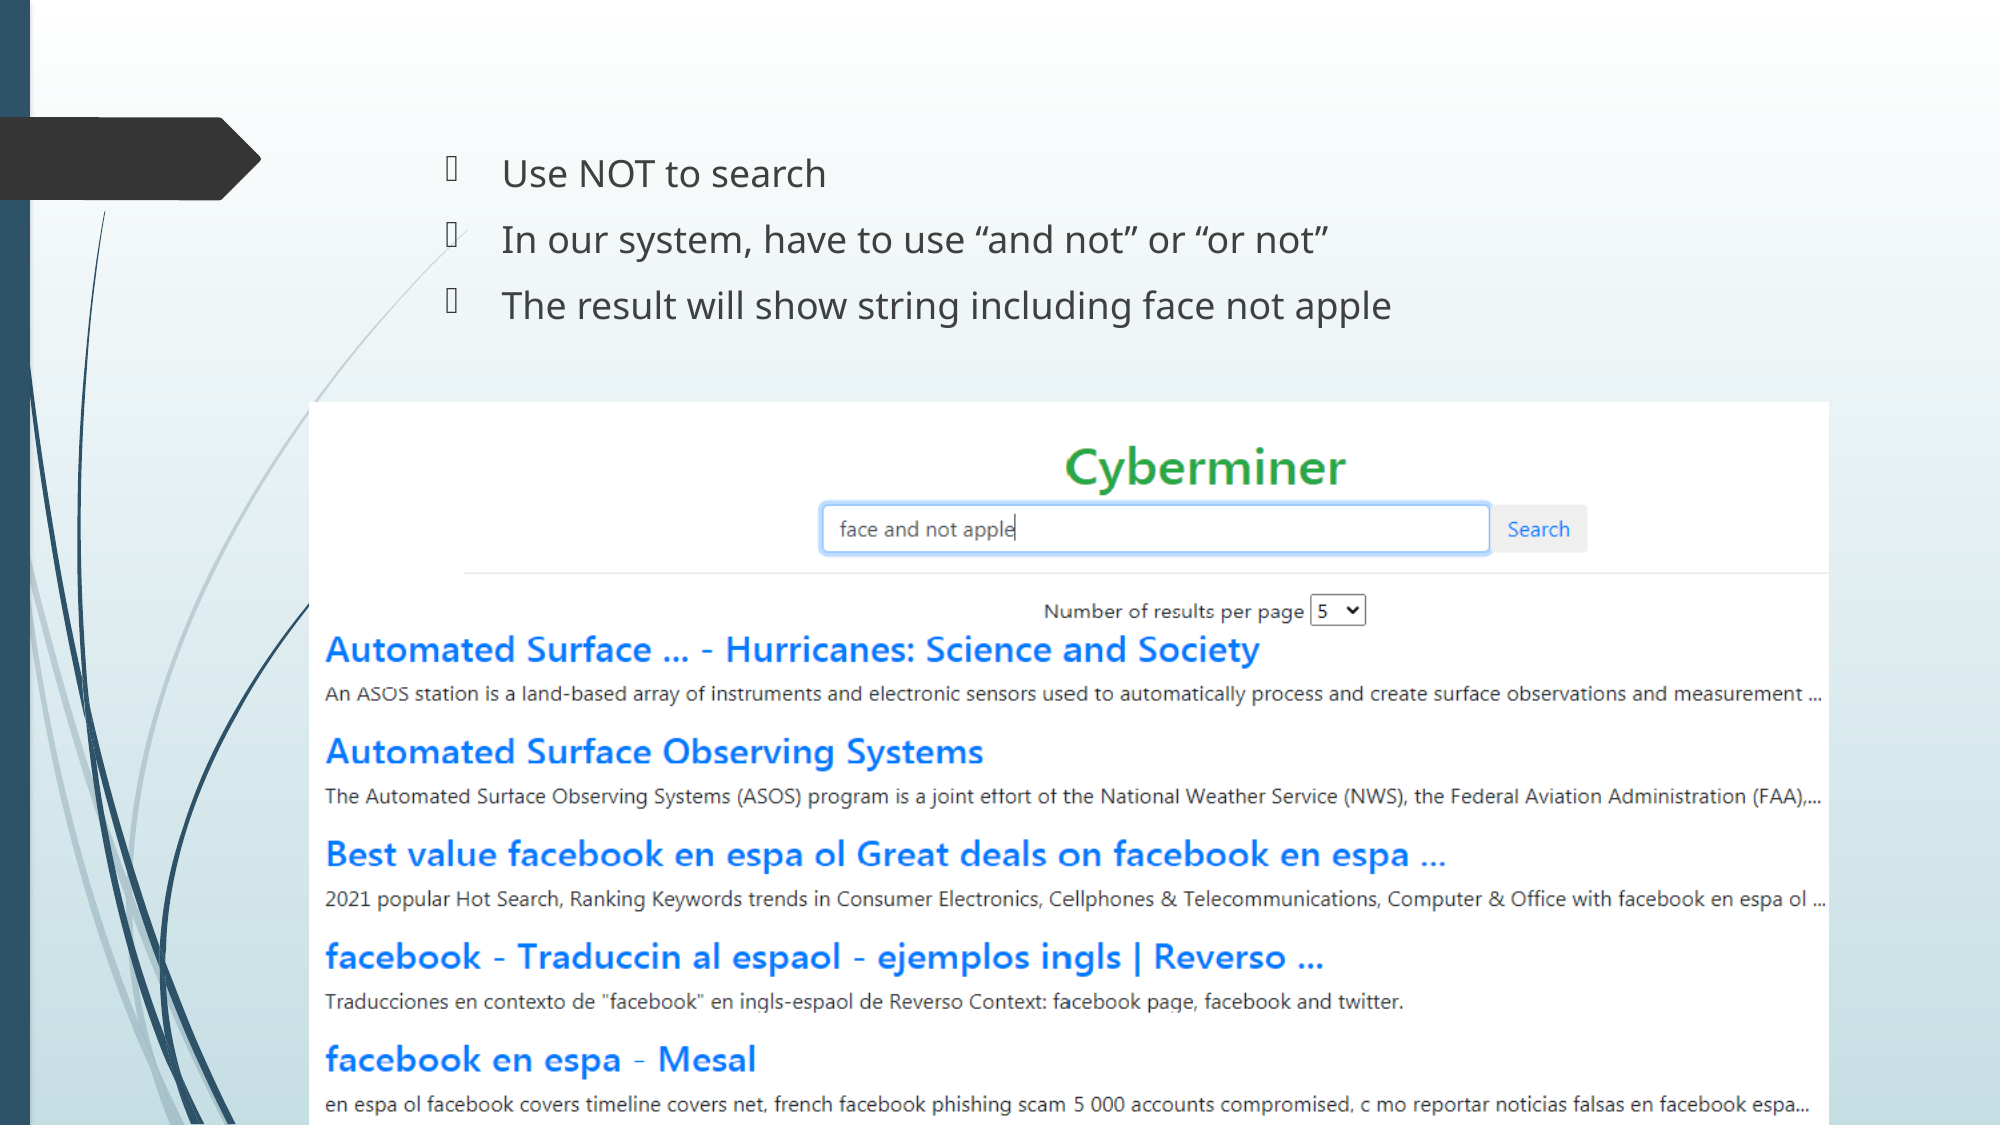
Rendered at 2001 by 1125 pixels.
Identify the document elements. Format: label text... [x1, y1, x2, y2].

picture [308, 402, 1830, 1125]
list Use NOT to search In our system, have to use “and not” or “or not” The result will show string including face not apple [430, 142, 1893, 369]
